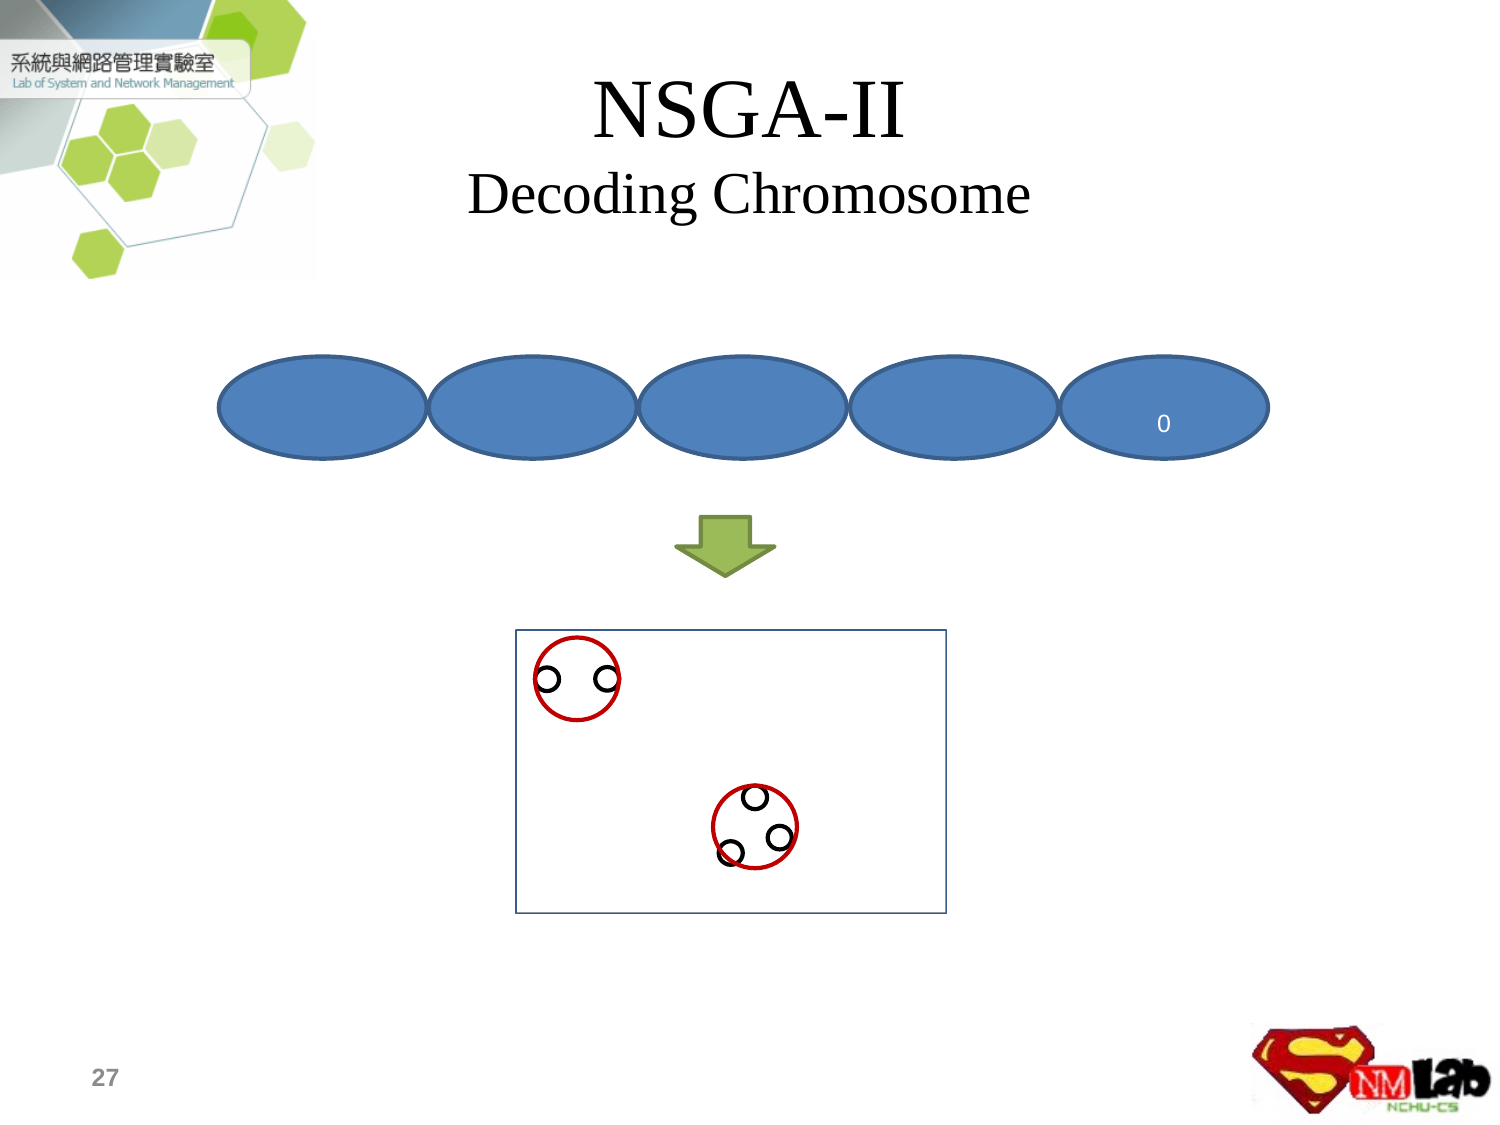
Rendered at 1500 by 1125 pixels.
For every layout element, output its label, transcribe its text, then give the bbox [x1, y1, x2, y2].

picture [514, 629, 947, 914]
text_box [674, 514, 777, 578]
slide_number 27 [76, 1046, 427, 1107]
picture [1251, 1023, 1500, 1125]
picture [0, 0, 321, 293]
title NSGA-II Decoding Chromosome [75, 45, 1425, 233]
